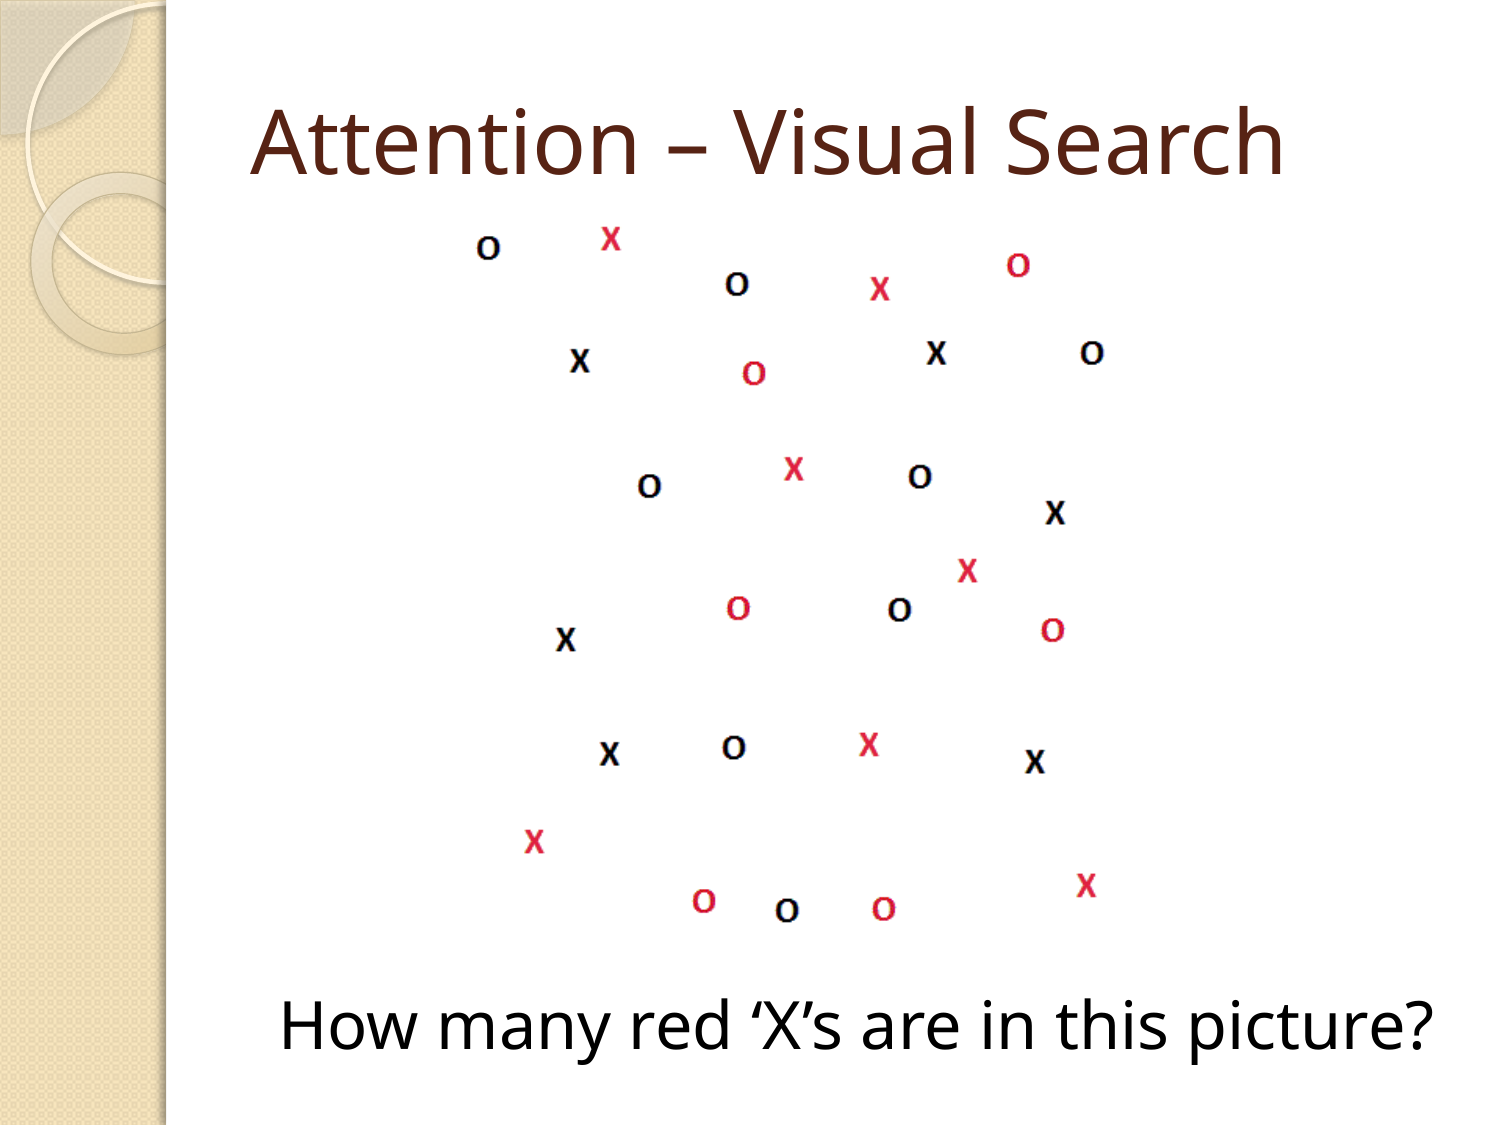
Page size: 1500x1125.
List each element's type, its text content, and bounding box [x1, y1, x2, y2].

list How many red ‘X’s are in this picture? [235, 975, 1466, 1075]
title Attention – Visual Search [235, 45, 1466, 233]
picture [437, 199, 1219, 982]
